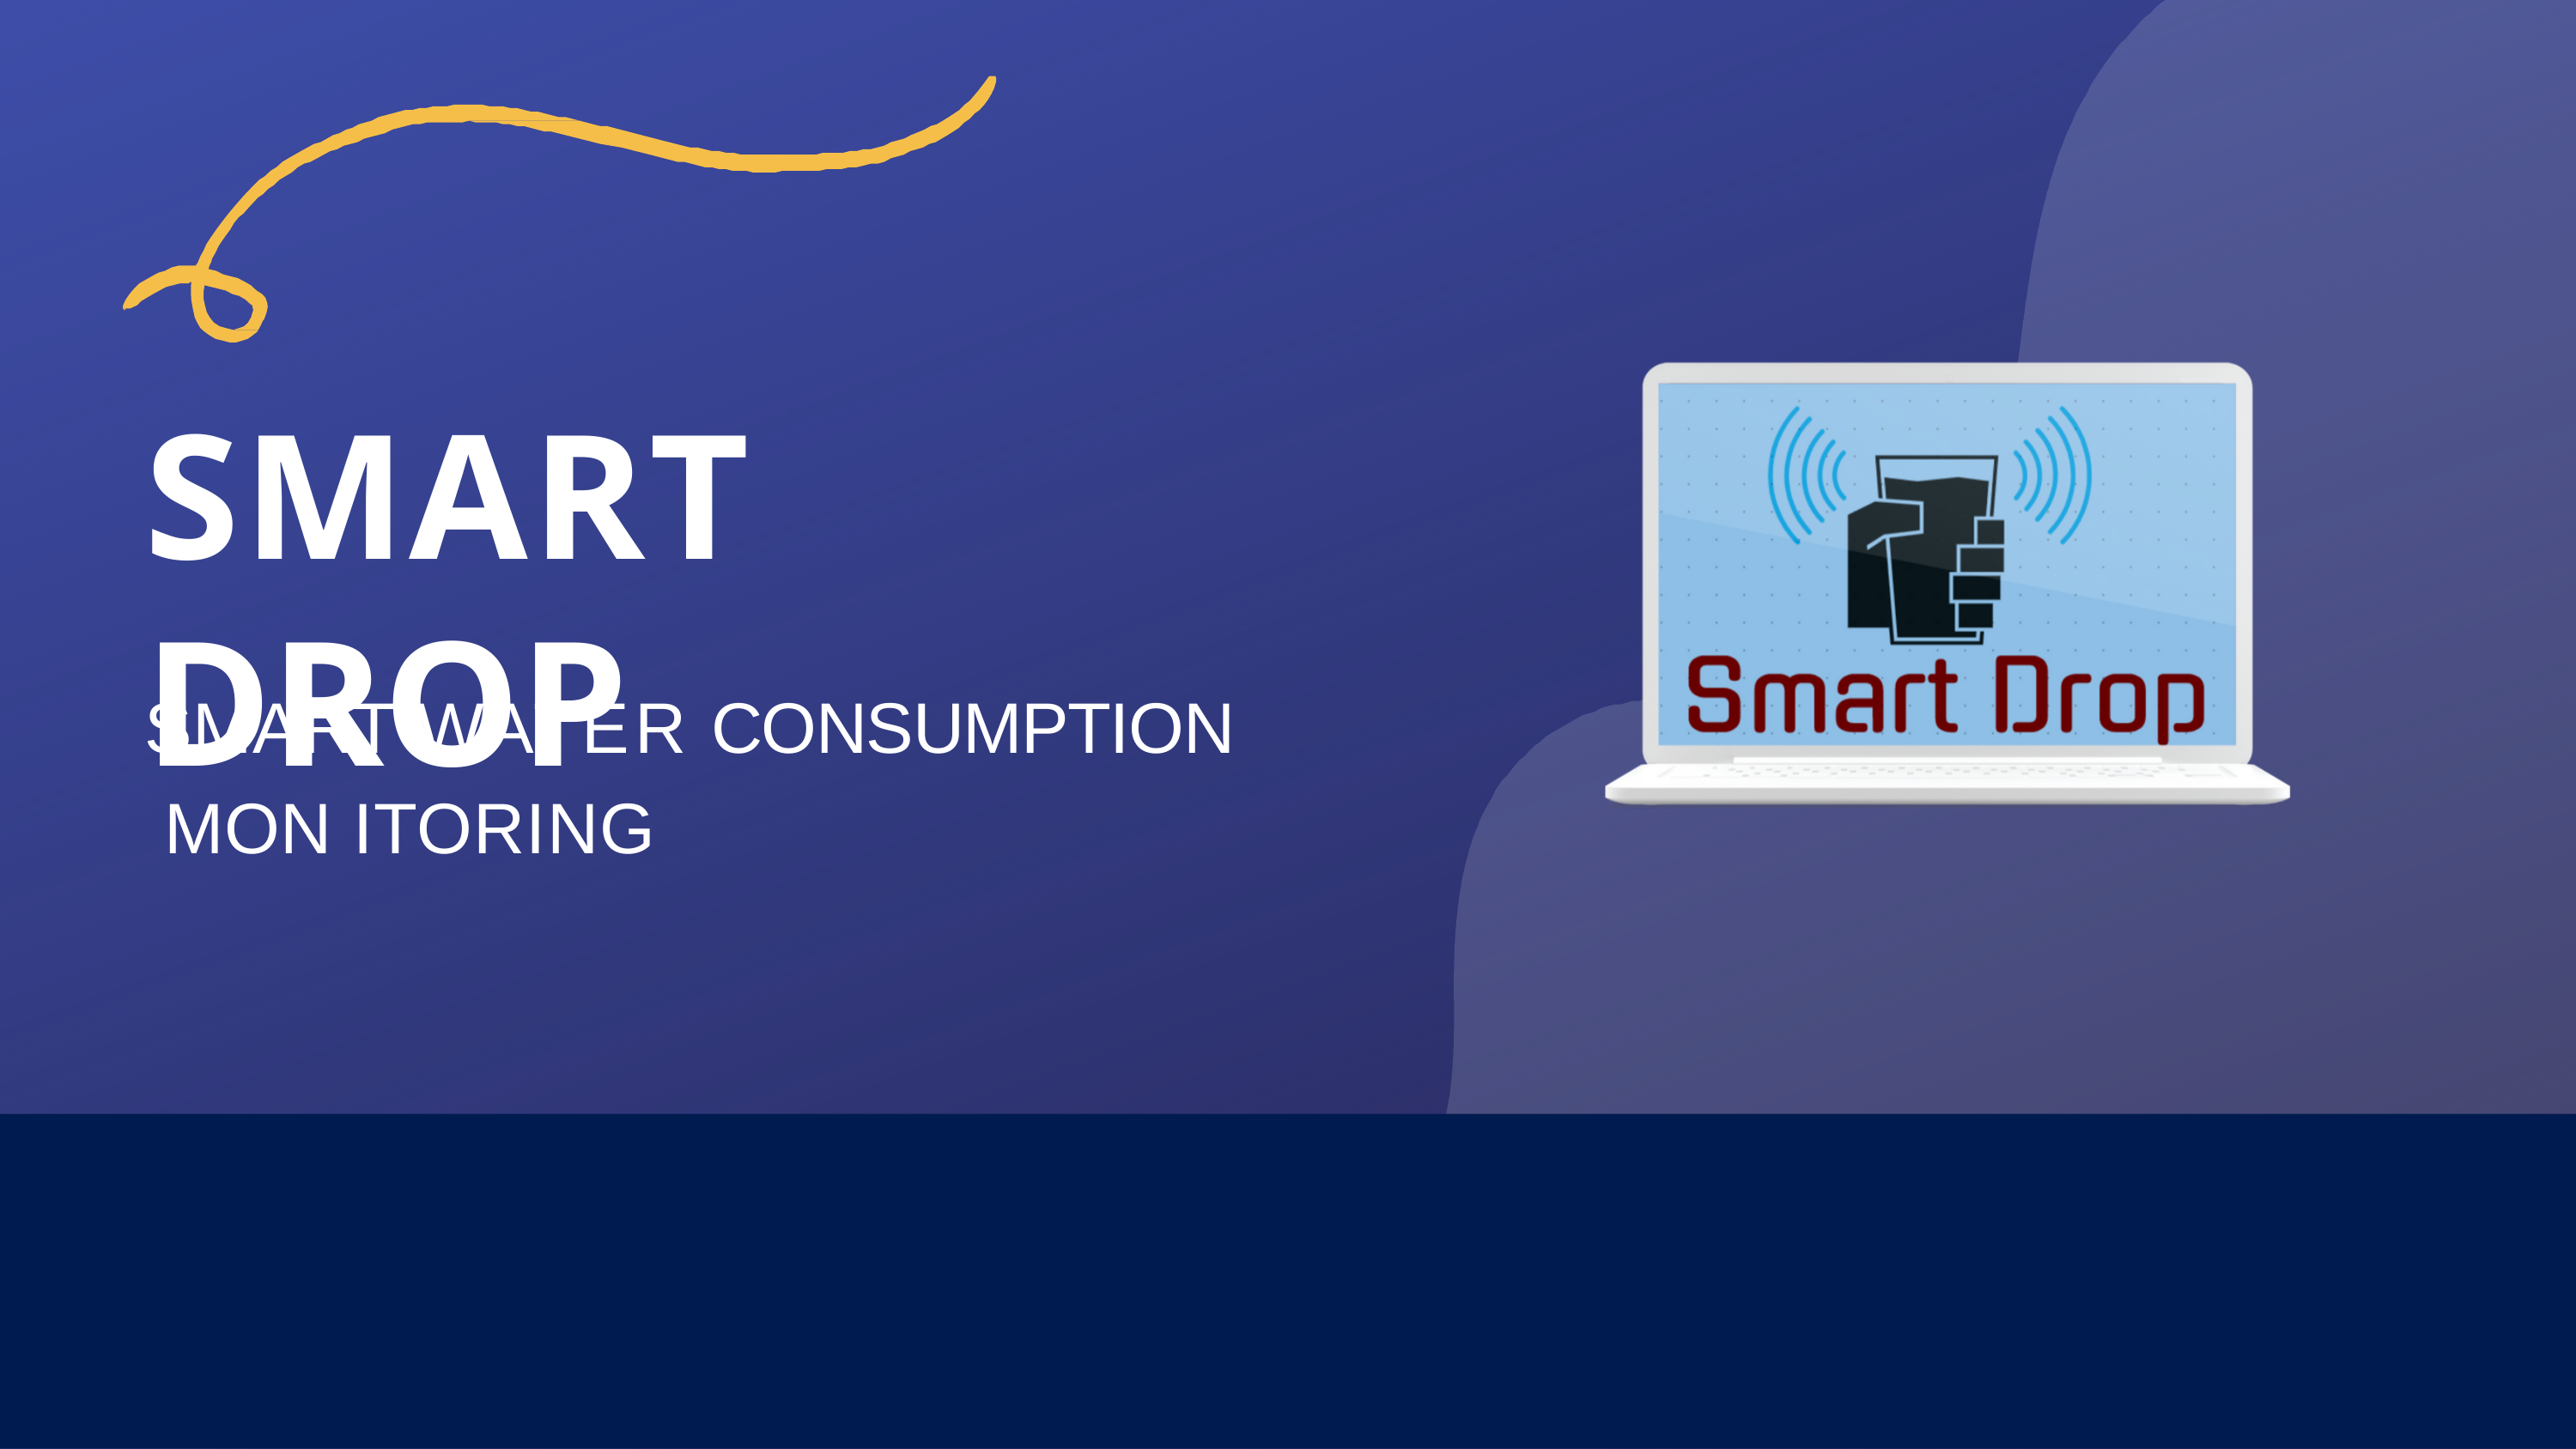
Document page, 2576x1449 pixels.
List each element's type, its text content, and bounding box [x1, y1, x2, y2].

text_box SMART WATER CONSUMPTION MON ITORING [143, 664, 1240, 868]
text_box SMART DROP [143, 385, 1181, 664]
text_box [1605, 359, 2291, 811]
picture [0, 0, 2164, 1113]
